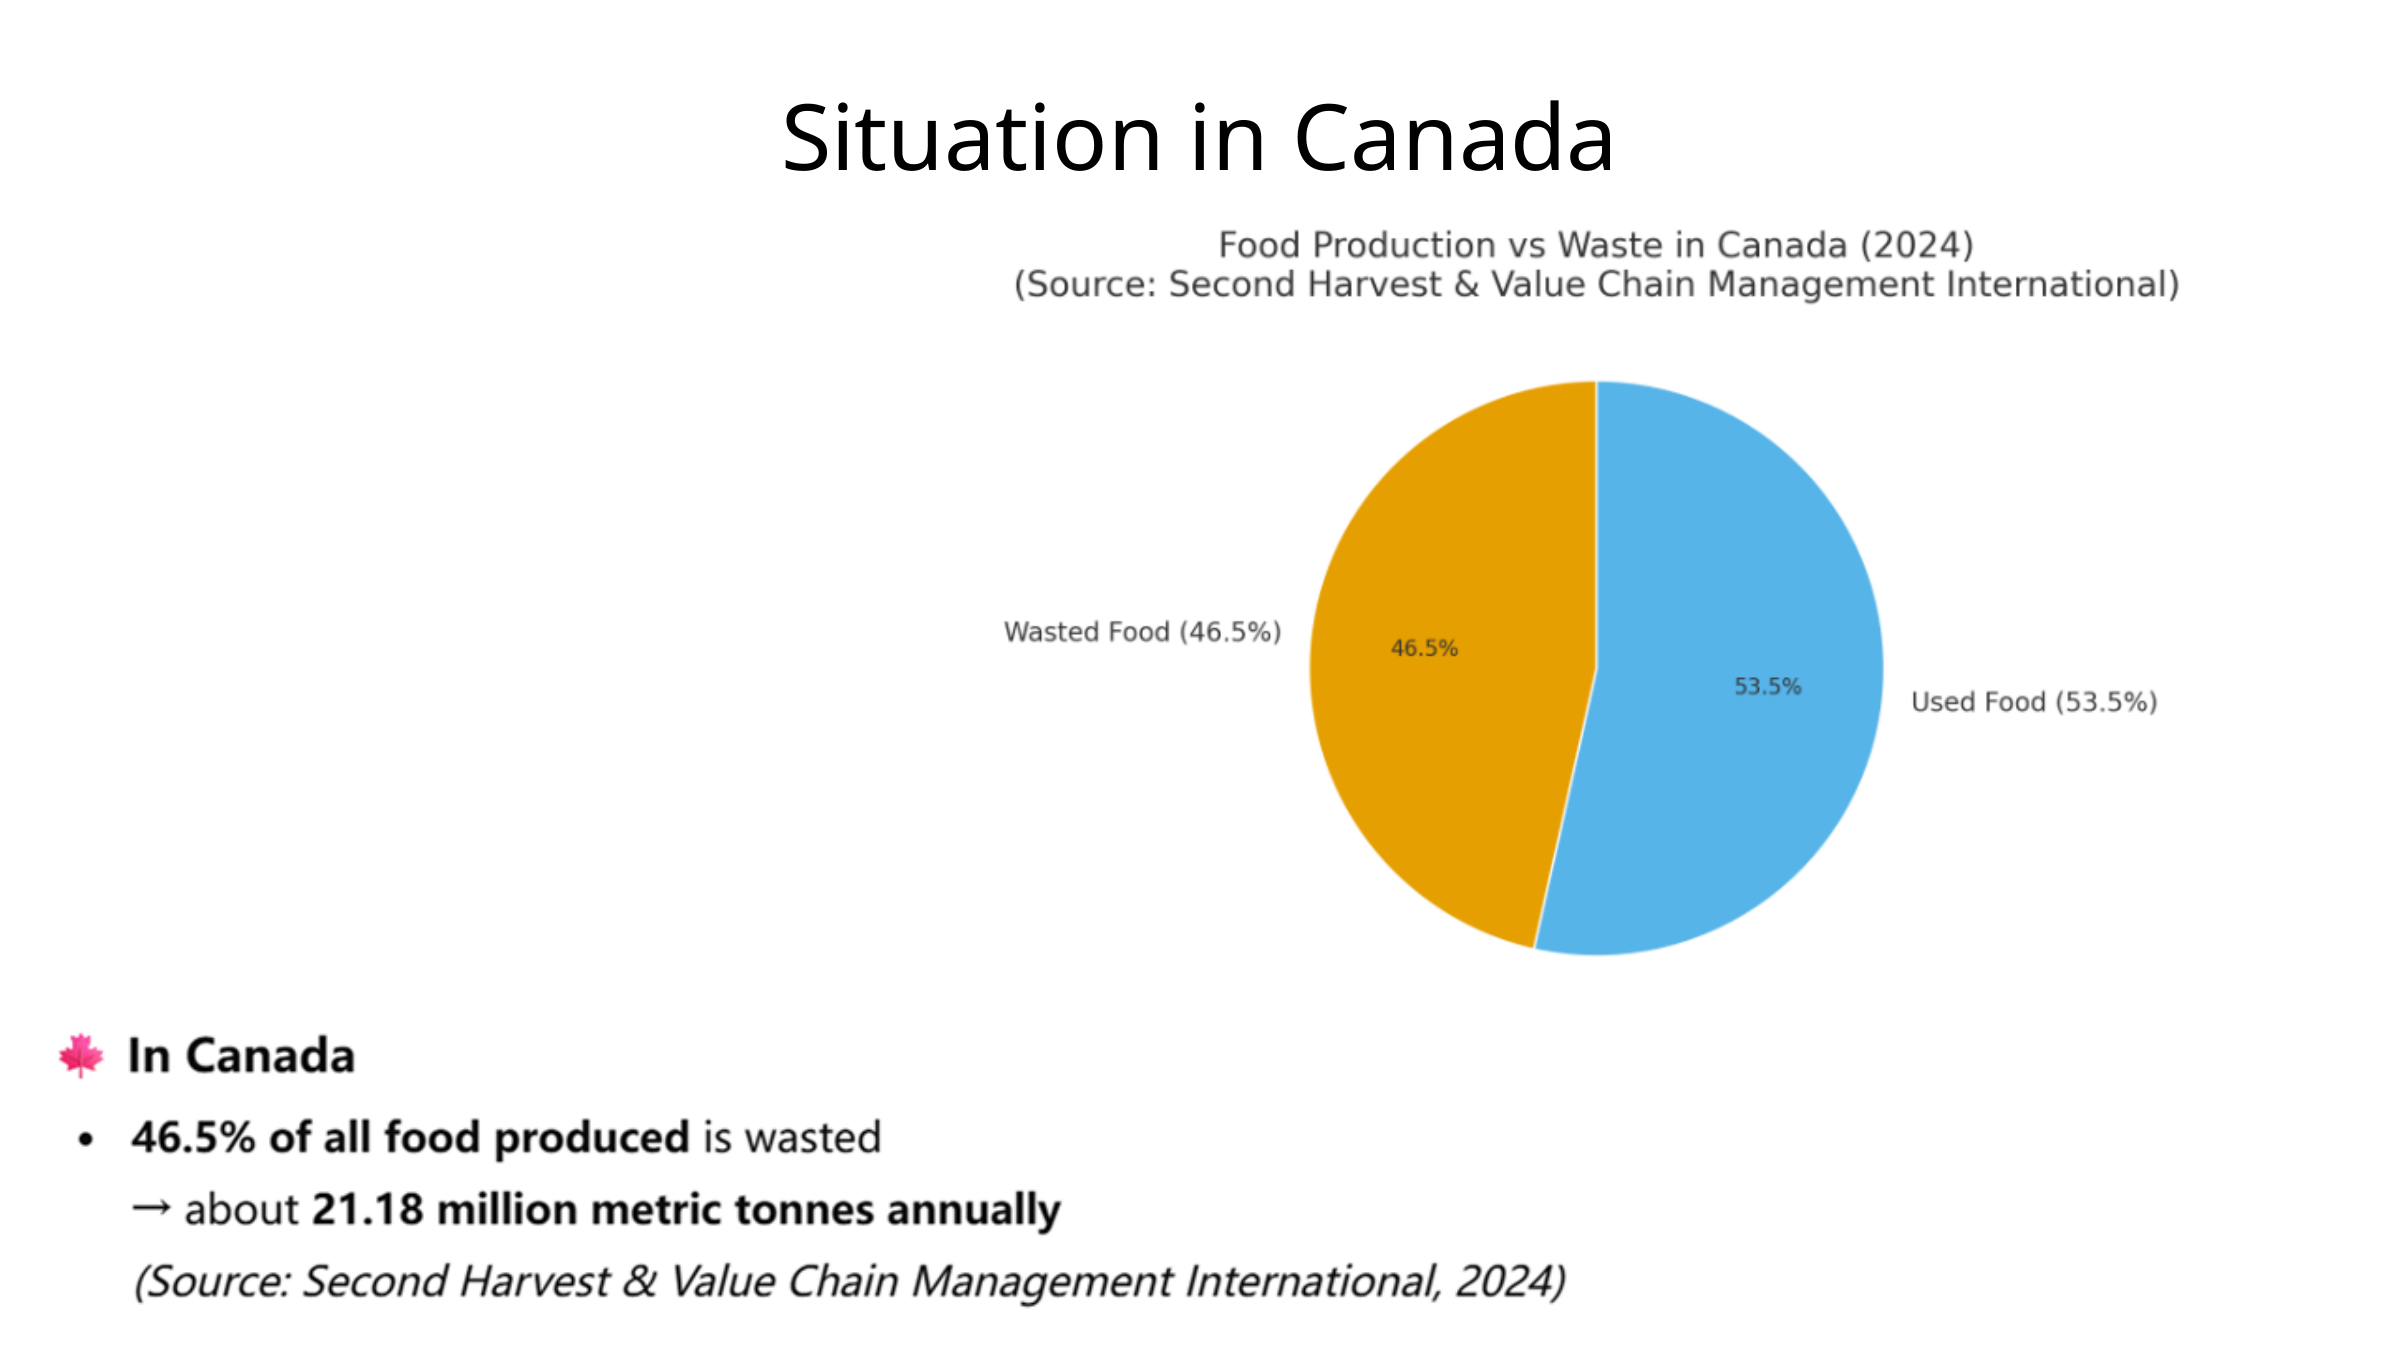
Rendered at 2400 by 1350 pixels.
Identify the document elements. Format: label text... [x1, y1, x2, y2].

picture [39, 974, 1593, 1350]
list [798, 164, 2388, 1021]
title Situation in Canada [165, 71, 2235, 333]
